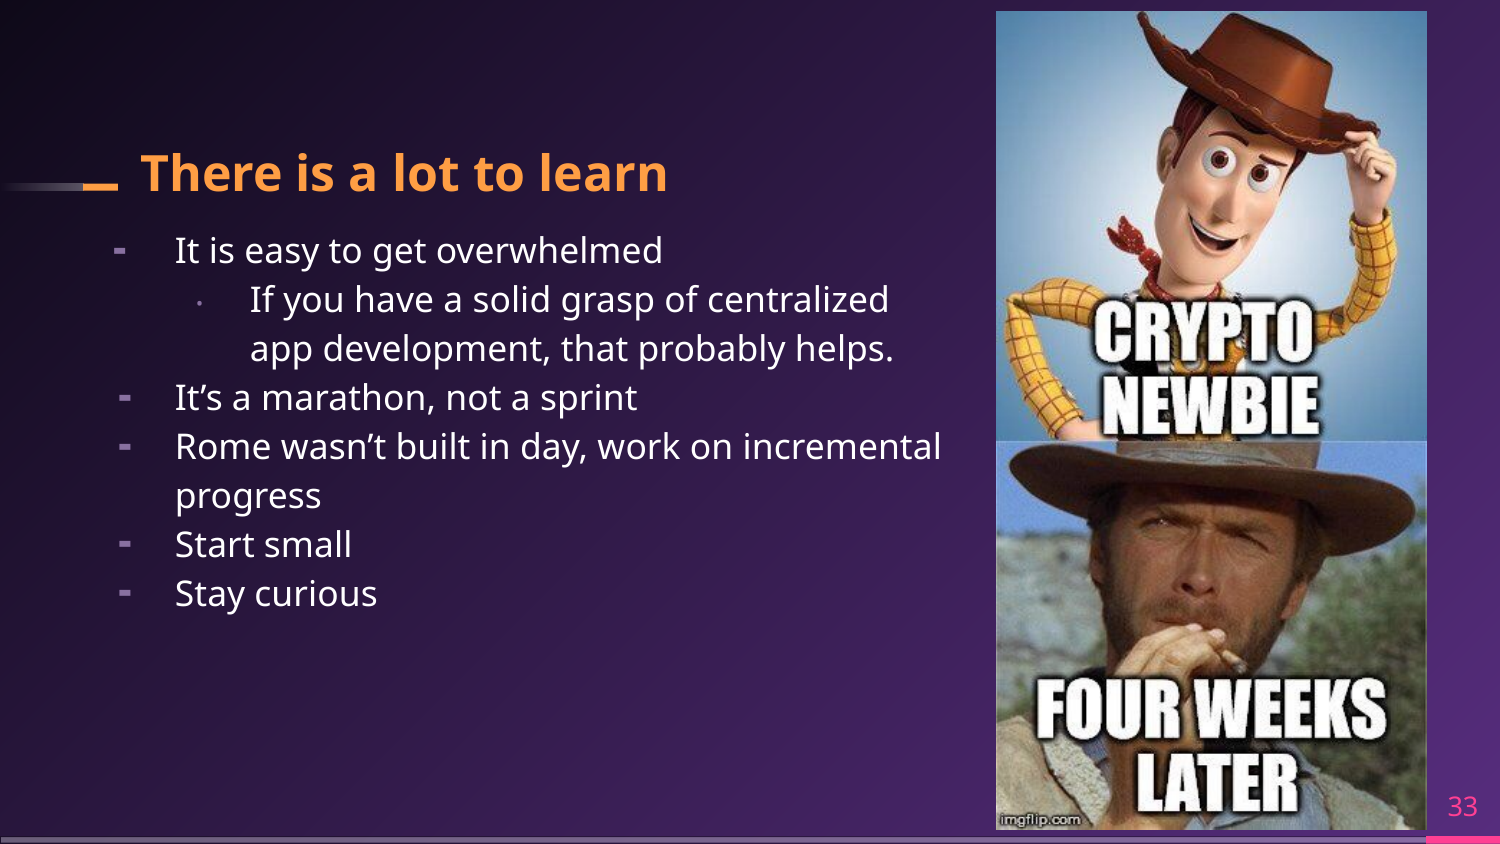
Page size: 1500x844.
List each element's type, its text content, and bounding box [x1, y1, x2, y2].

title There is a lot to learn [140, 137, 990, 203]
picture [995, 10, 1427, 830]
list It is easy to get overwhelmed If you have a solid grasp of centralized app development, that probably helps. It’s a marathon, not a sprint Rome wasn’t built in day, work on incremental progress Start small Stay curious [100, 222, 957, 720]
slide_number ‹#› [1428, 779, 1500, 837]
